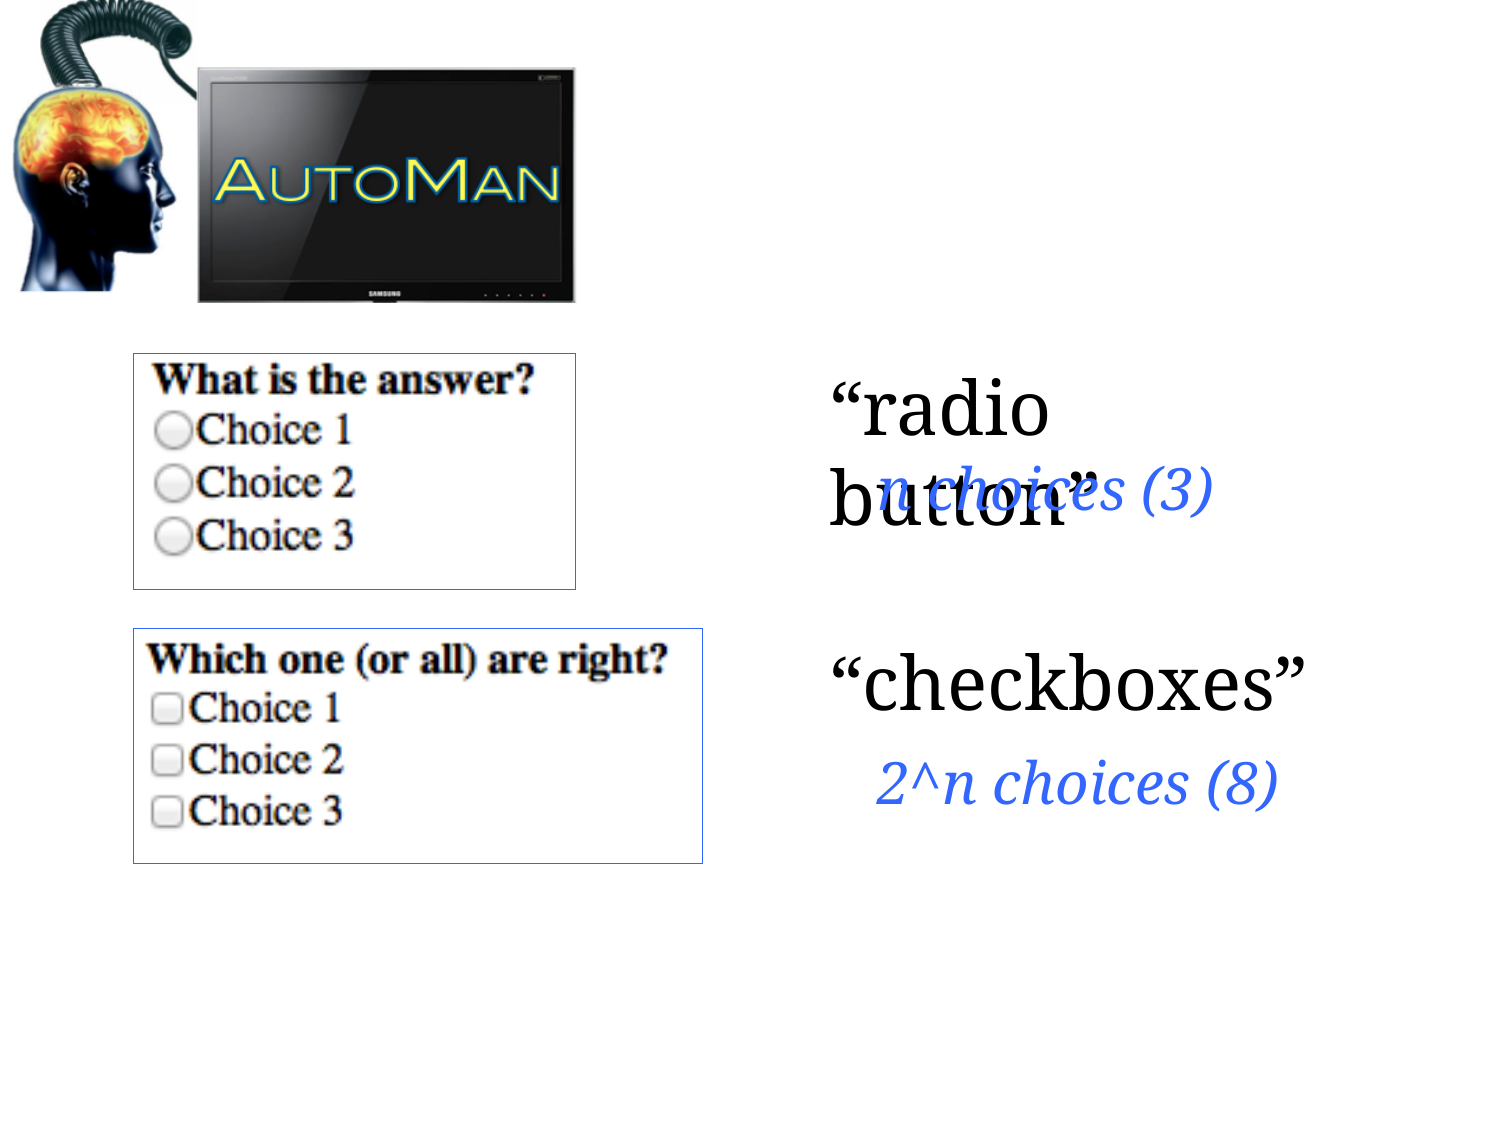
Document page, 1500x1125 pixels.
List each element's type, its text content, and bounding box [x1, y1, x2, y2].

picture [133, 628, 703, 865]
picture [133, 353, 576, 590]
text_box 2^n choices (8) [862, 739, 1356, 824]
text_box “radio button” [814, 353, 1356, 549]
text_box n choices (3) [862, 444, 1253, 529]
picture [0, 0, 613, 307]
text_box “checkboxes” [814, 628, 1356, 733]
